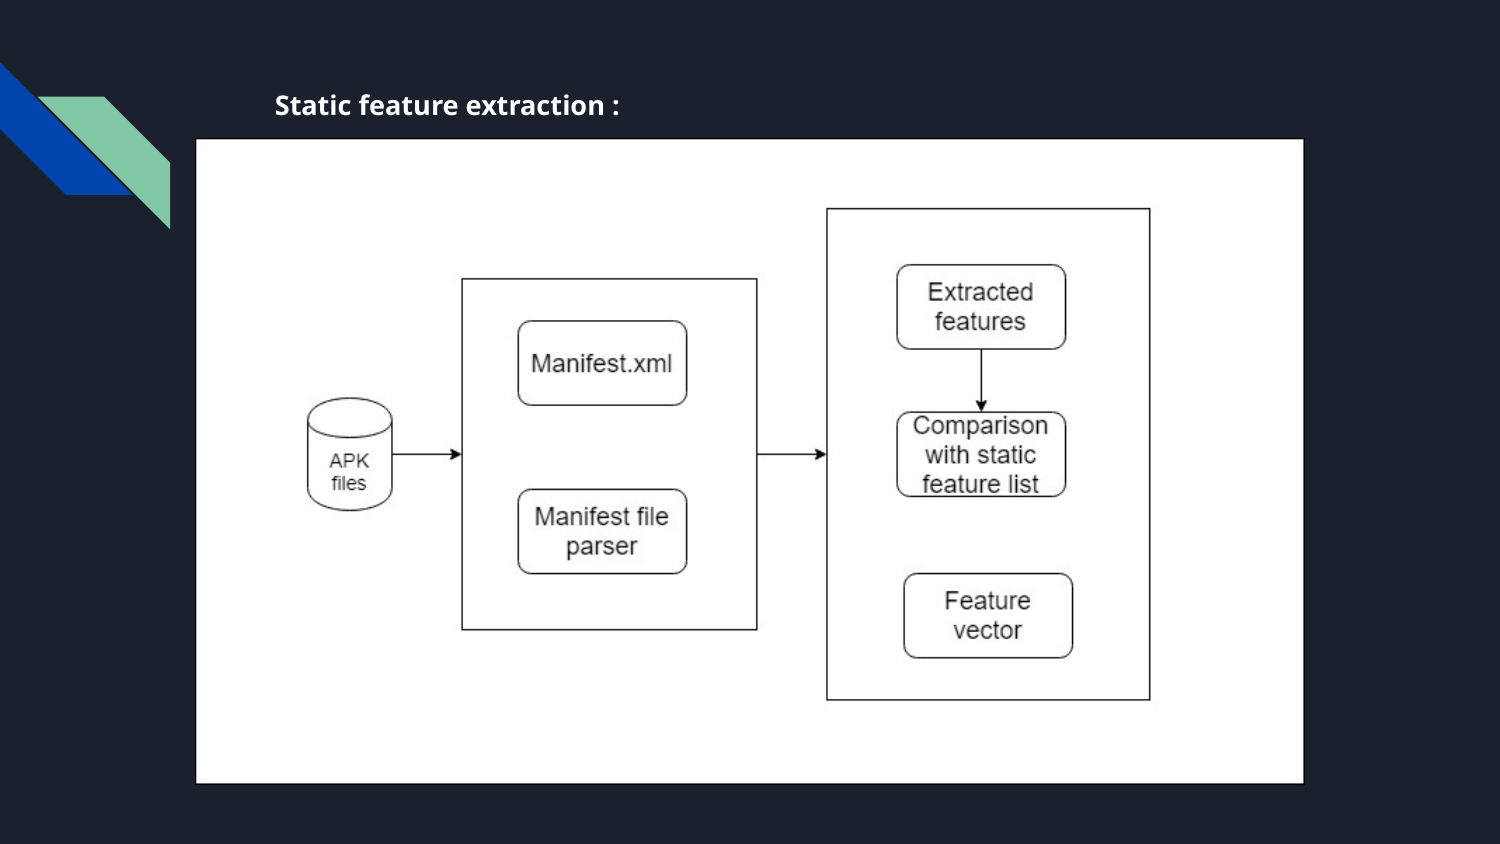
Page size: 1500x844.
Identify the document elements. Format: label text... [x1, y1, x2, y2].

text_box Static feature extraction : [259, 68, 1446, 744]
picture [195, 138, 1305, 785]
